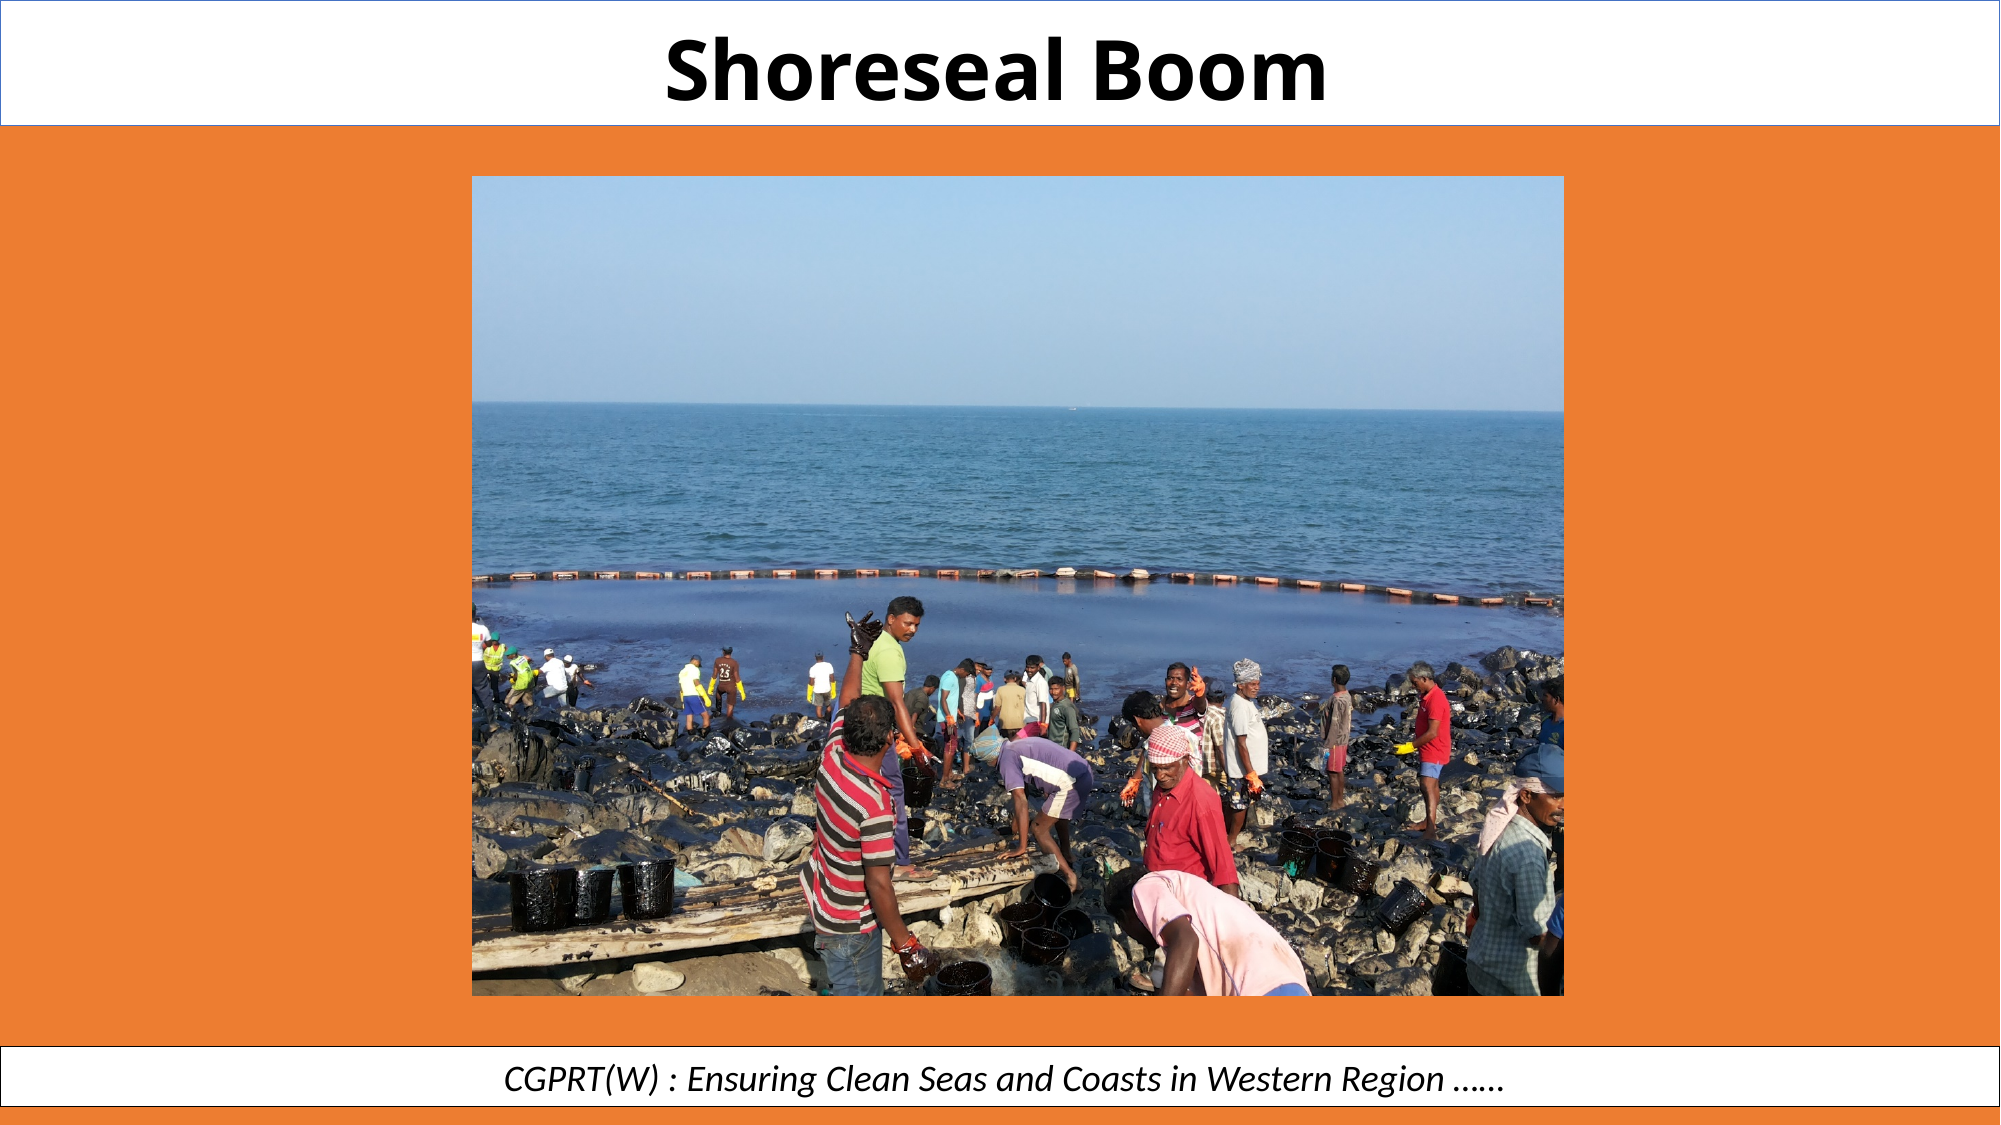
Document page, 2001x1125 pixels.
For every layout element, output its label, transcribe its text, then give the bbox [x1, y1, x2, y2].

text_box CGPRT(W) : Ensuring Clean Seas and Coasts in Western Region …… [0, 1046, 2000, 1107]
picture [471, 176, 1564, 996]
text_box [0, 0, 2000, 126]
text_box Shoreseal Boom [75, 21, 1920, 114]
